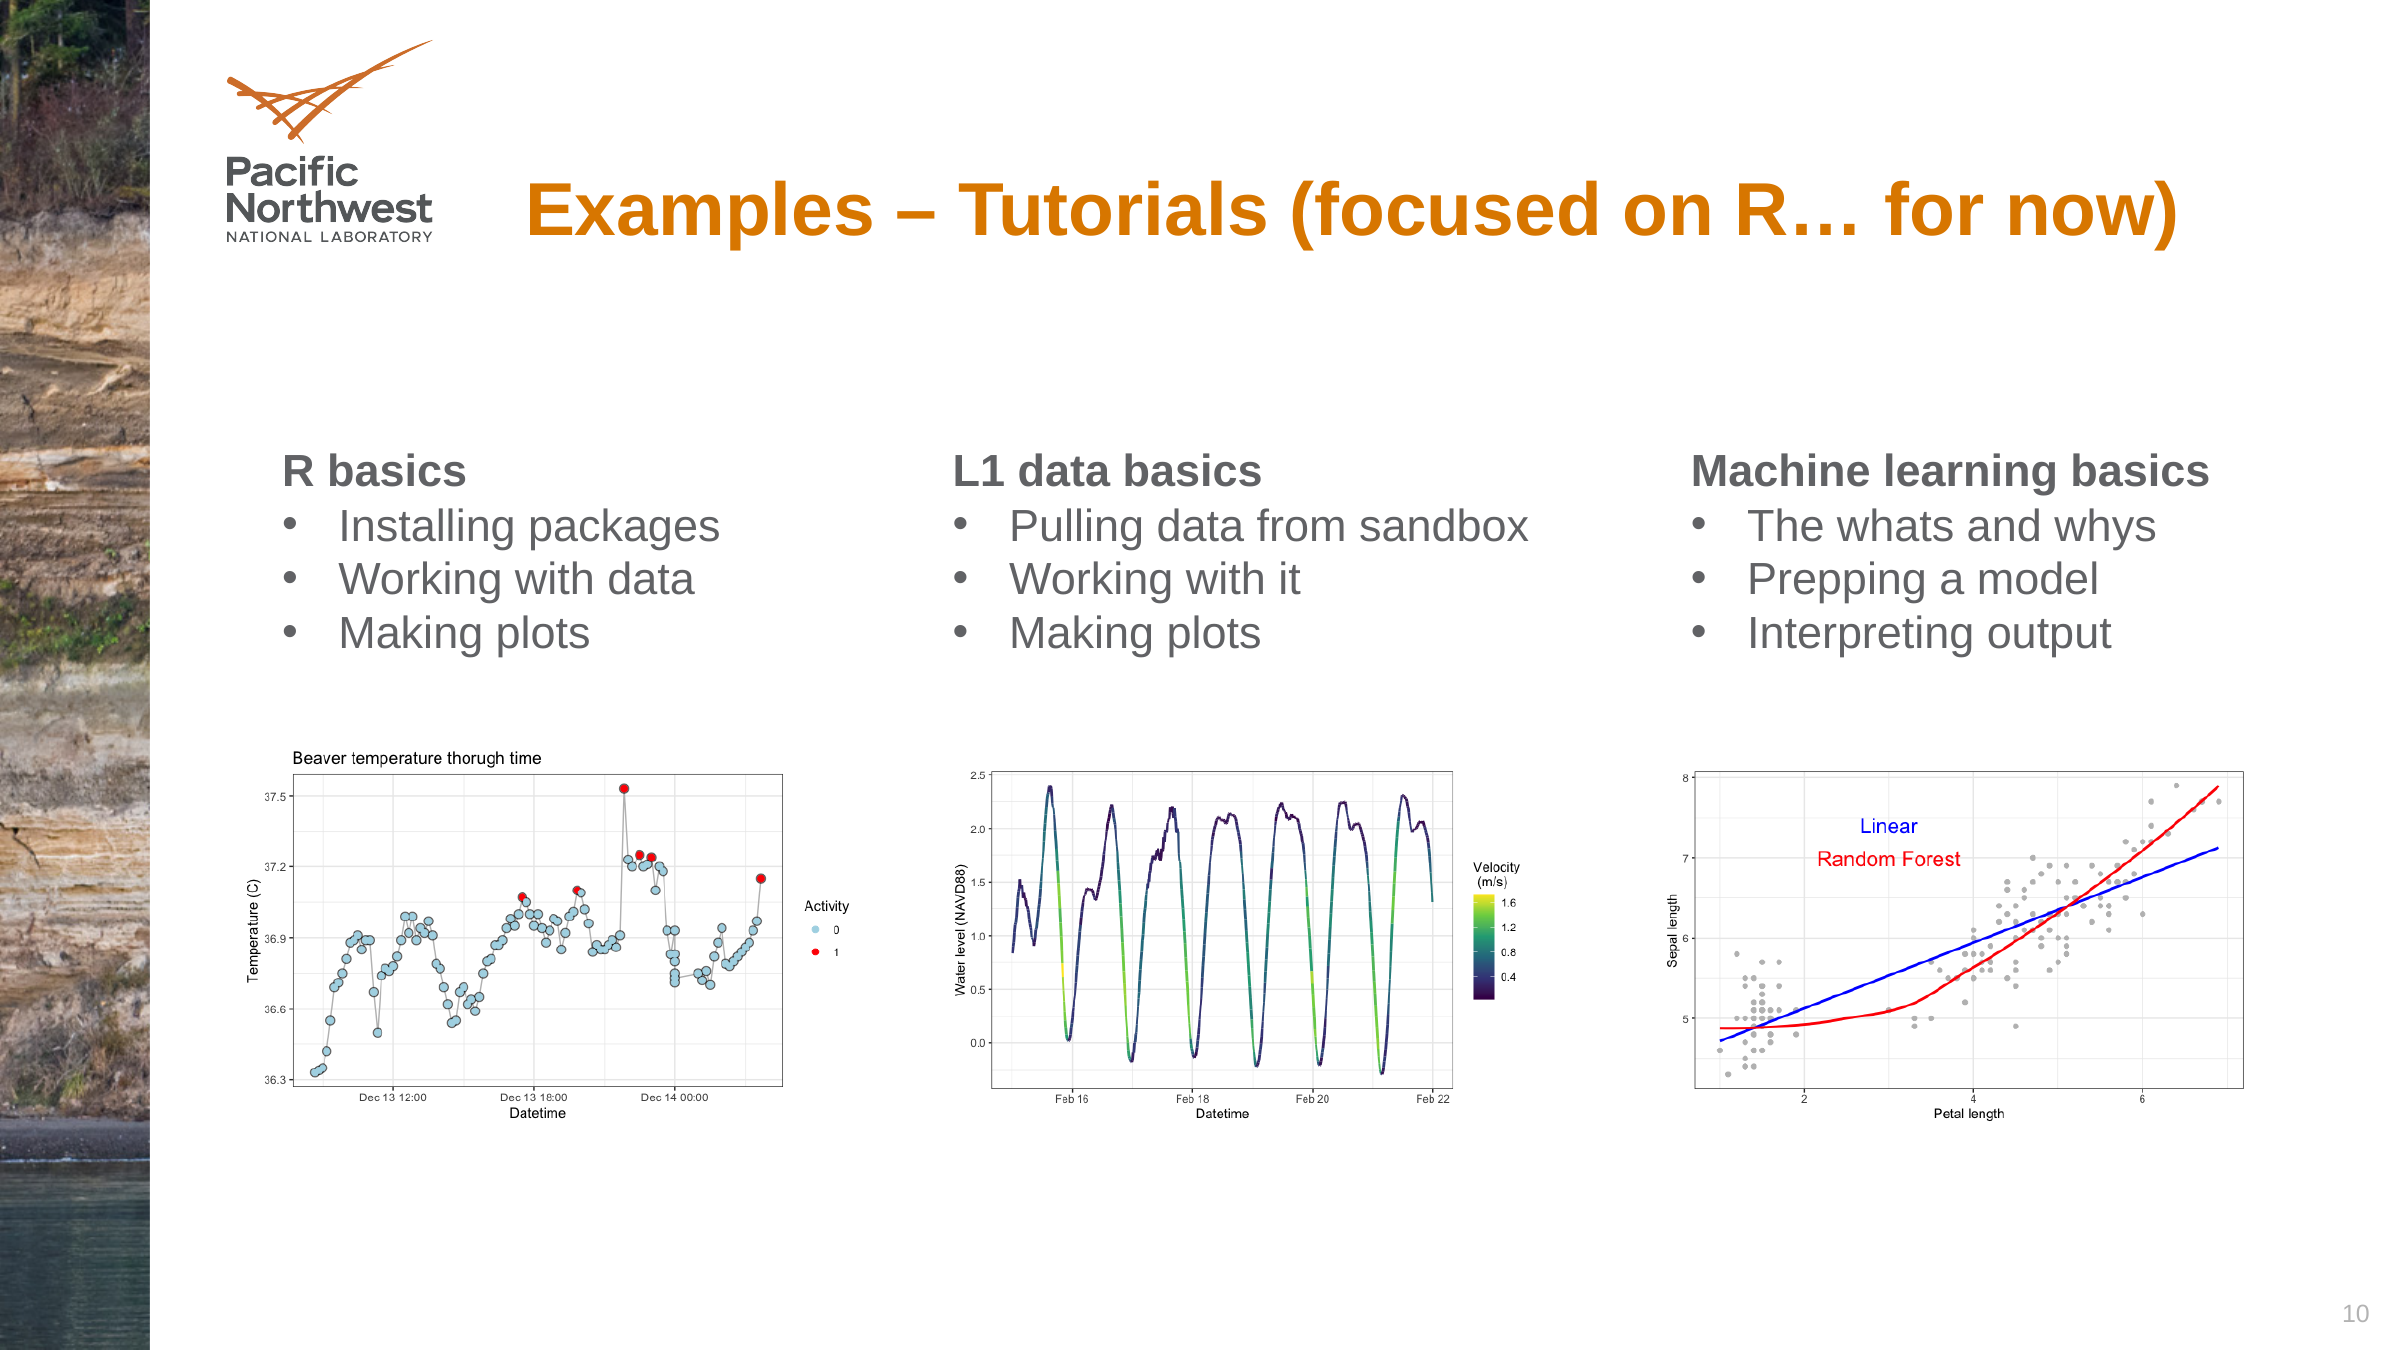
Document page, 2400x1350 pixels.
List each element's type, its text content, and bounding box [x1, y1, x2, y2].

text_box R basics Installing packages Working with data Making plots [267, 434, 842, 666]
picture [225, 38, 435, 244]
title Examples – Tutorials (focused on R… for now) [525, 44, 2325, 260]
picture [240, 744, 864, 1127]
picture [948, 764, 1537, 1127]
text_box Machine learning basics The whats and whys Prepping a model Interpreting output [1676, 434, 2296, 666]
picture [0, 0, 149, 1350]
picture [1660, 764, 2250, 1127]
slide_number 10 [2295, 1275, 2370, 1350]
text_box L1 data basics Pulling data from sandbox Working with it Making plots [938, 434, 1558, 666]
